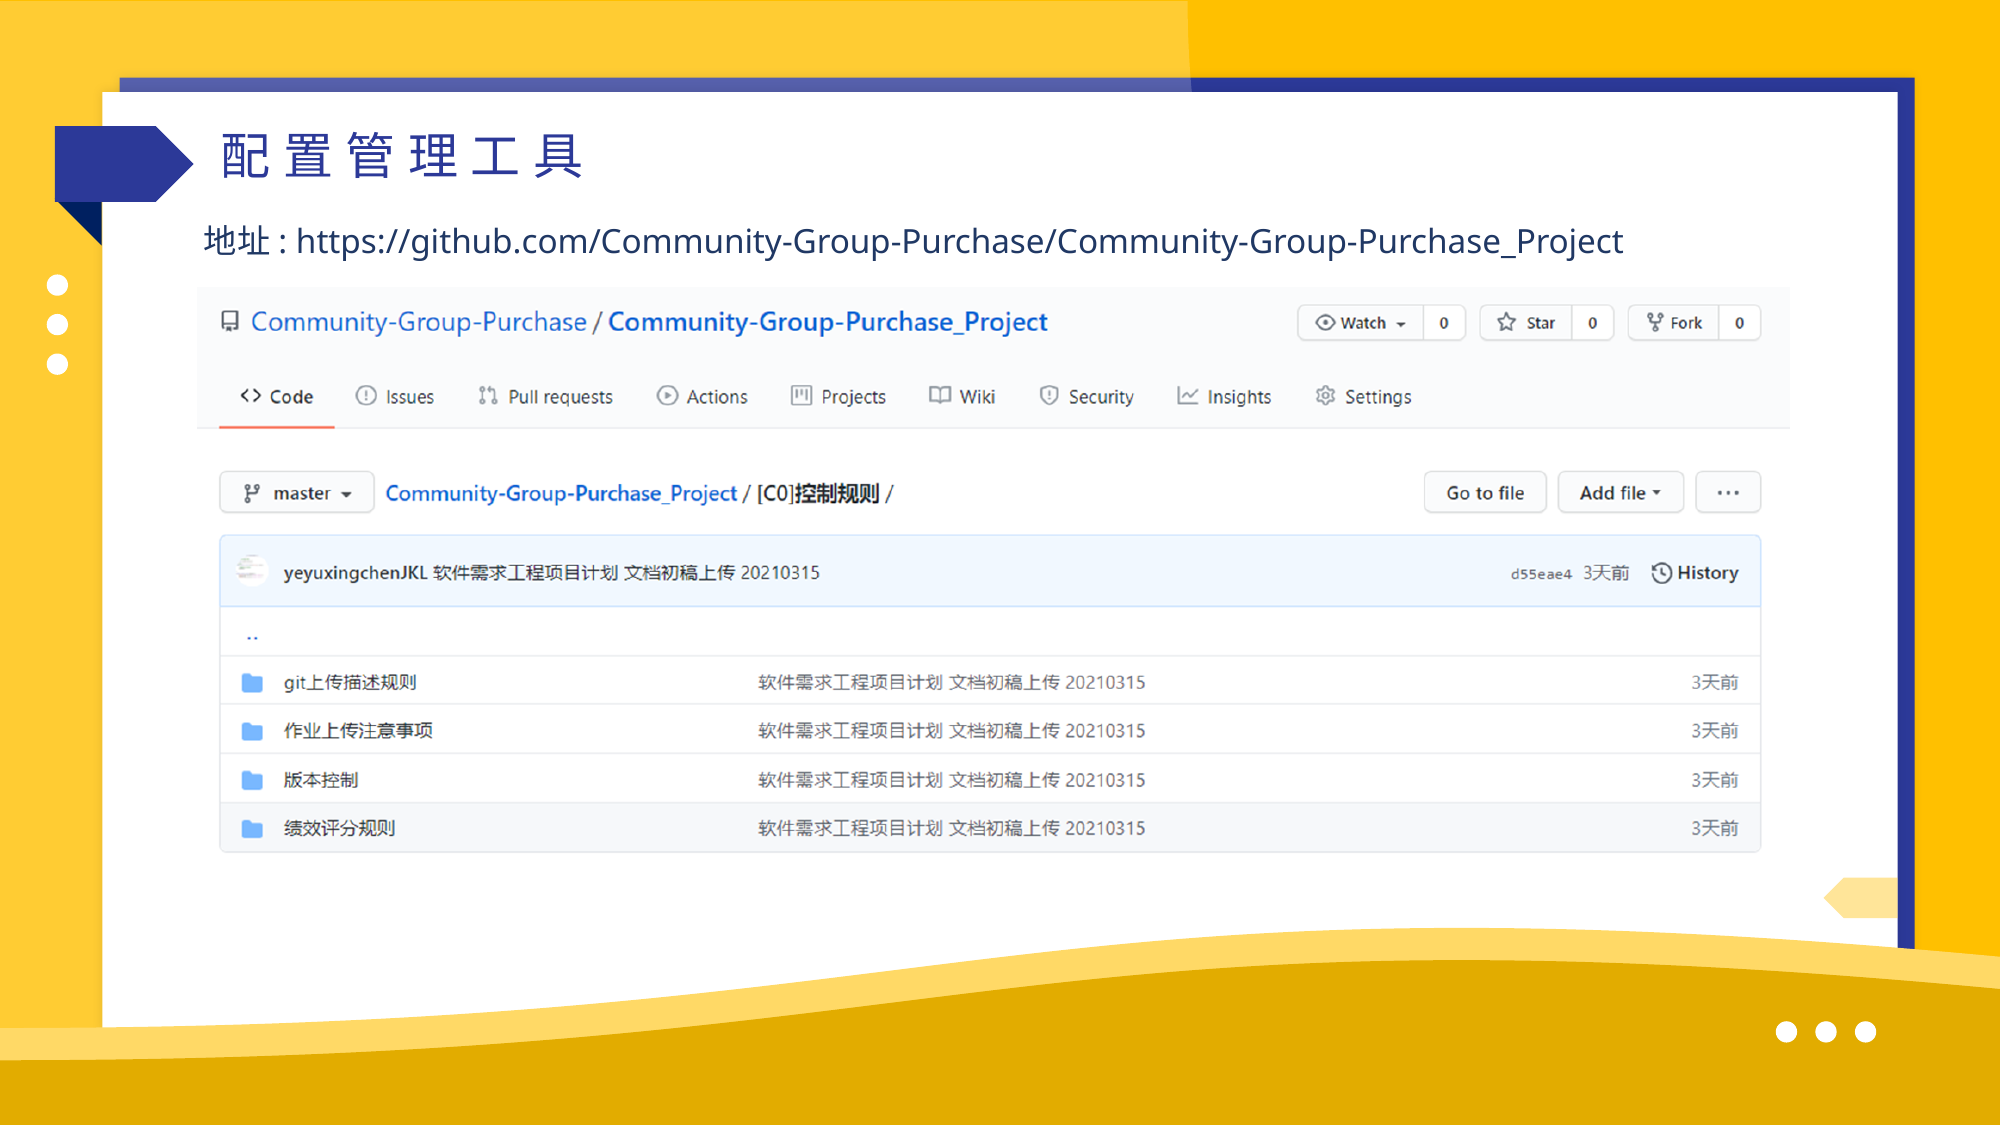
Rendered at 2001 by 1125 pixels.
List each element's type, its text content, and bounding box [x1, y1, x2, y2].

text_box 配置管理工具 [206, 117, 599, 192]
picture [197, 287, 1790, 874]
text_box 地址: https://github.com/Community-Group-Purchase/Community-Group-Purchase_Project [189, 192, 1989, 268]
